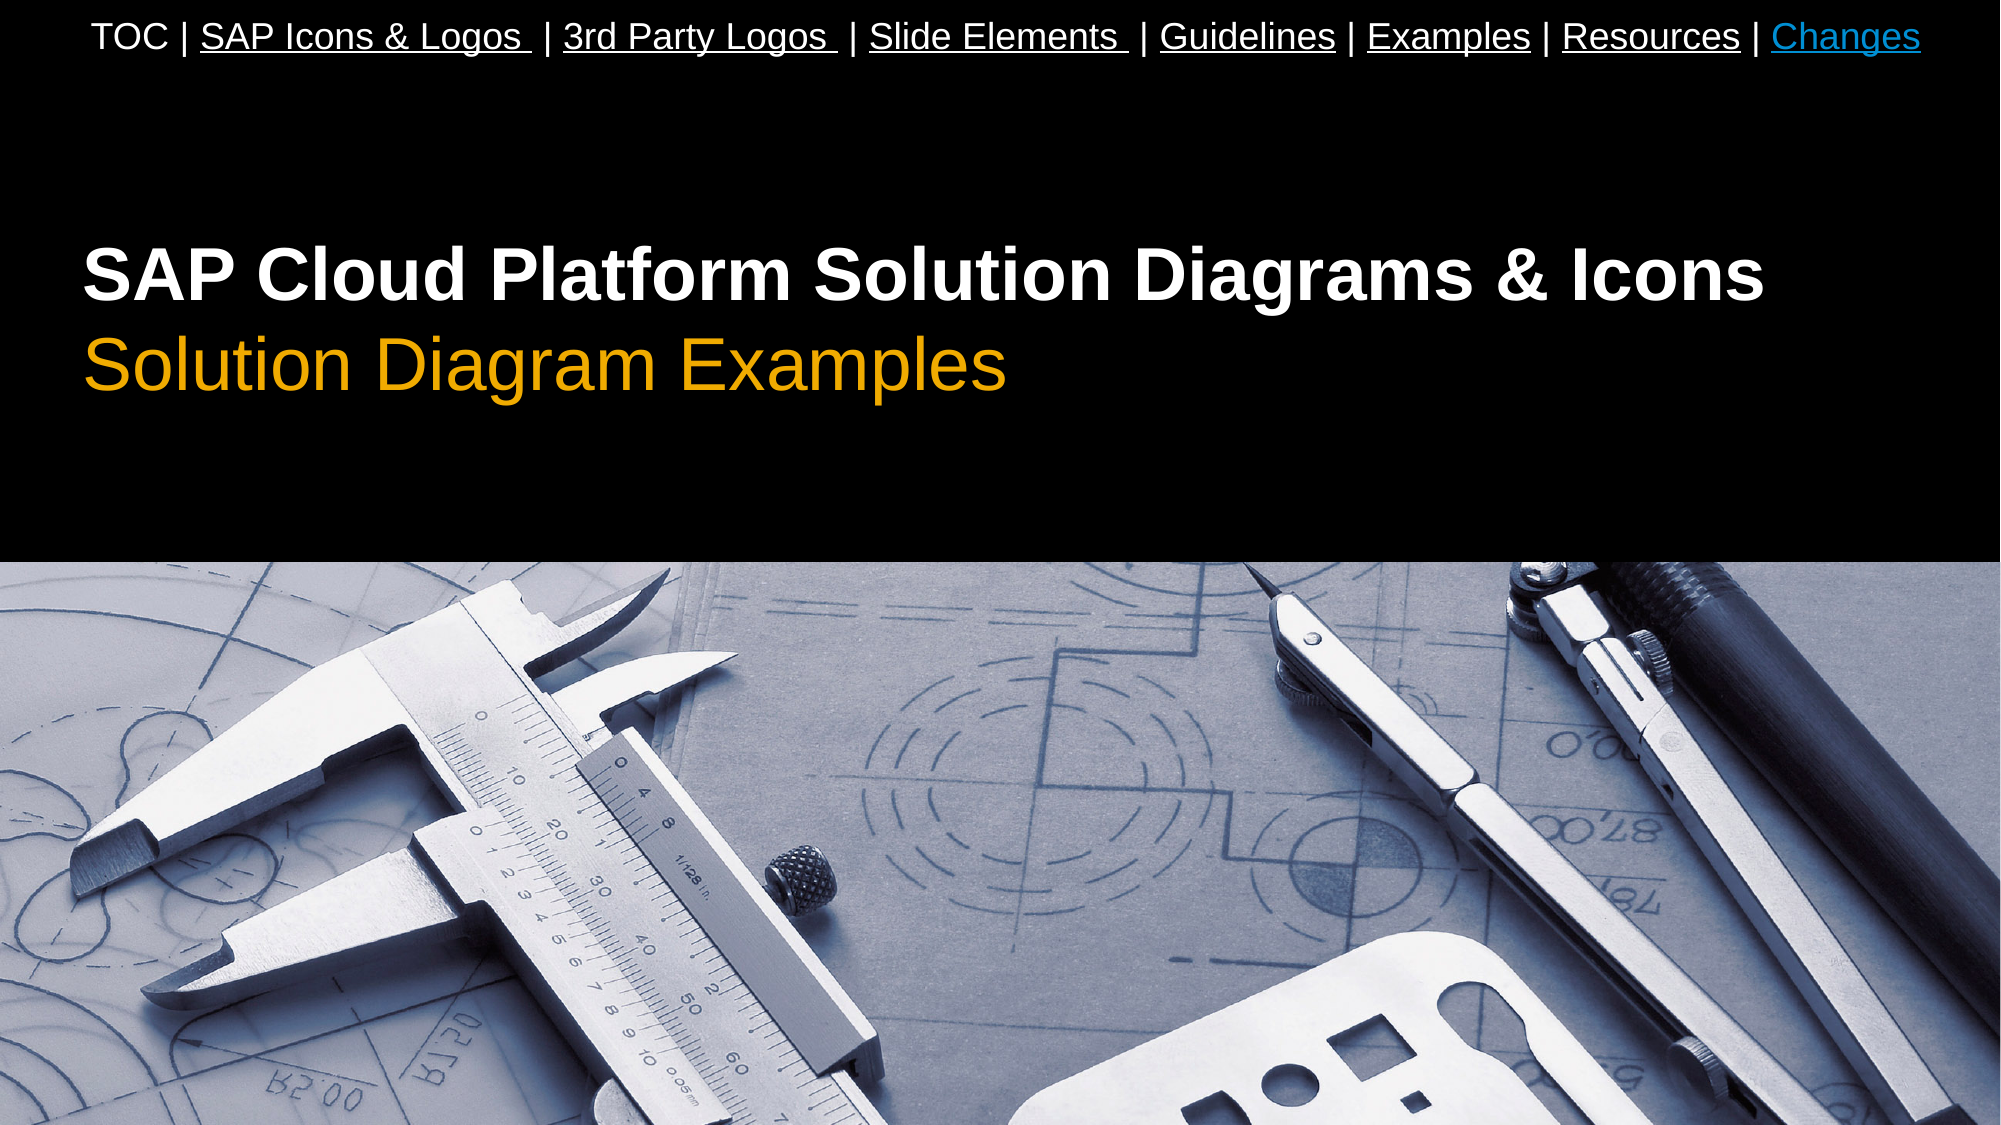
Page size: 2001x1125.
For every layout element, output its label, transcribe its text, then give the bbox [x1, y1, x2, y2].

picture [0, 561, 2001, 1125]
title SAP Cloud Platform Solution Diagrams & Icons Solution Diagram Examples [82, 225, 1918, 337]
text_box TOC | SAP Icons & Logos | 3rd Party Logos | Slide Elements | Guidelines | Examples | Resources | Changes [78, 0, 2001, 69]
